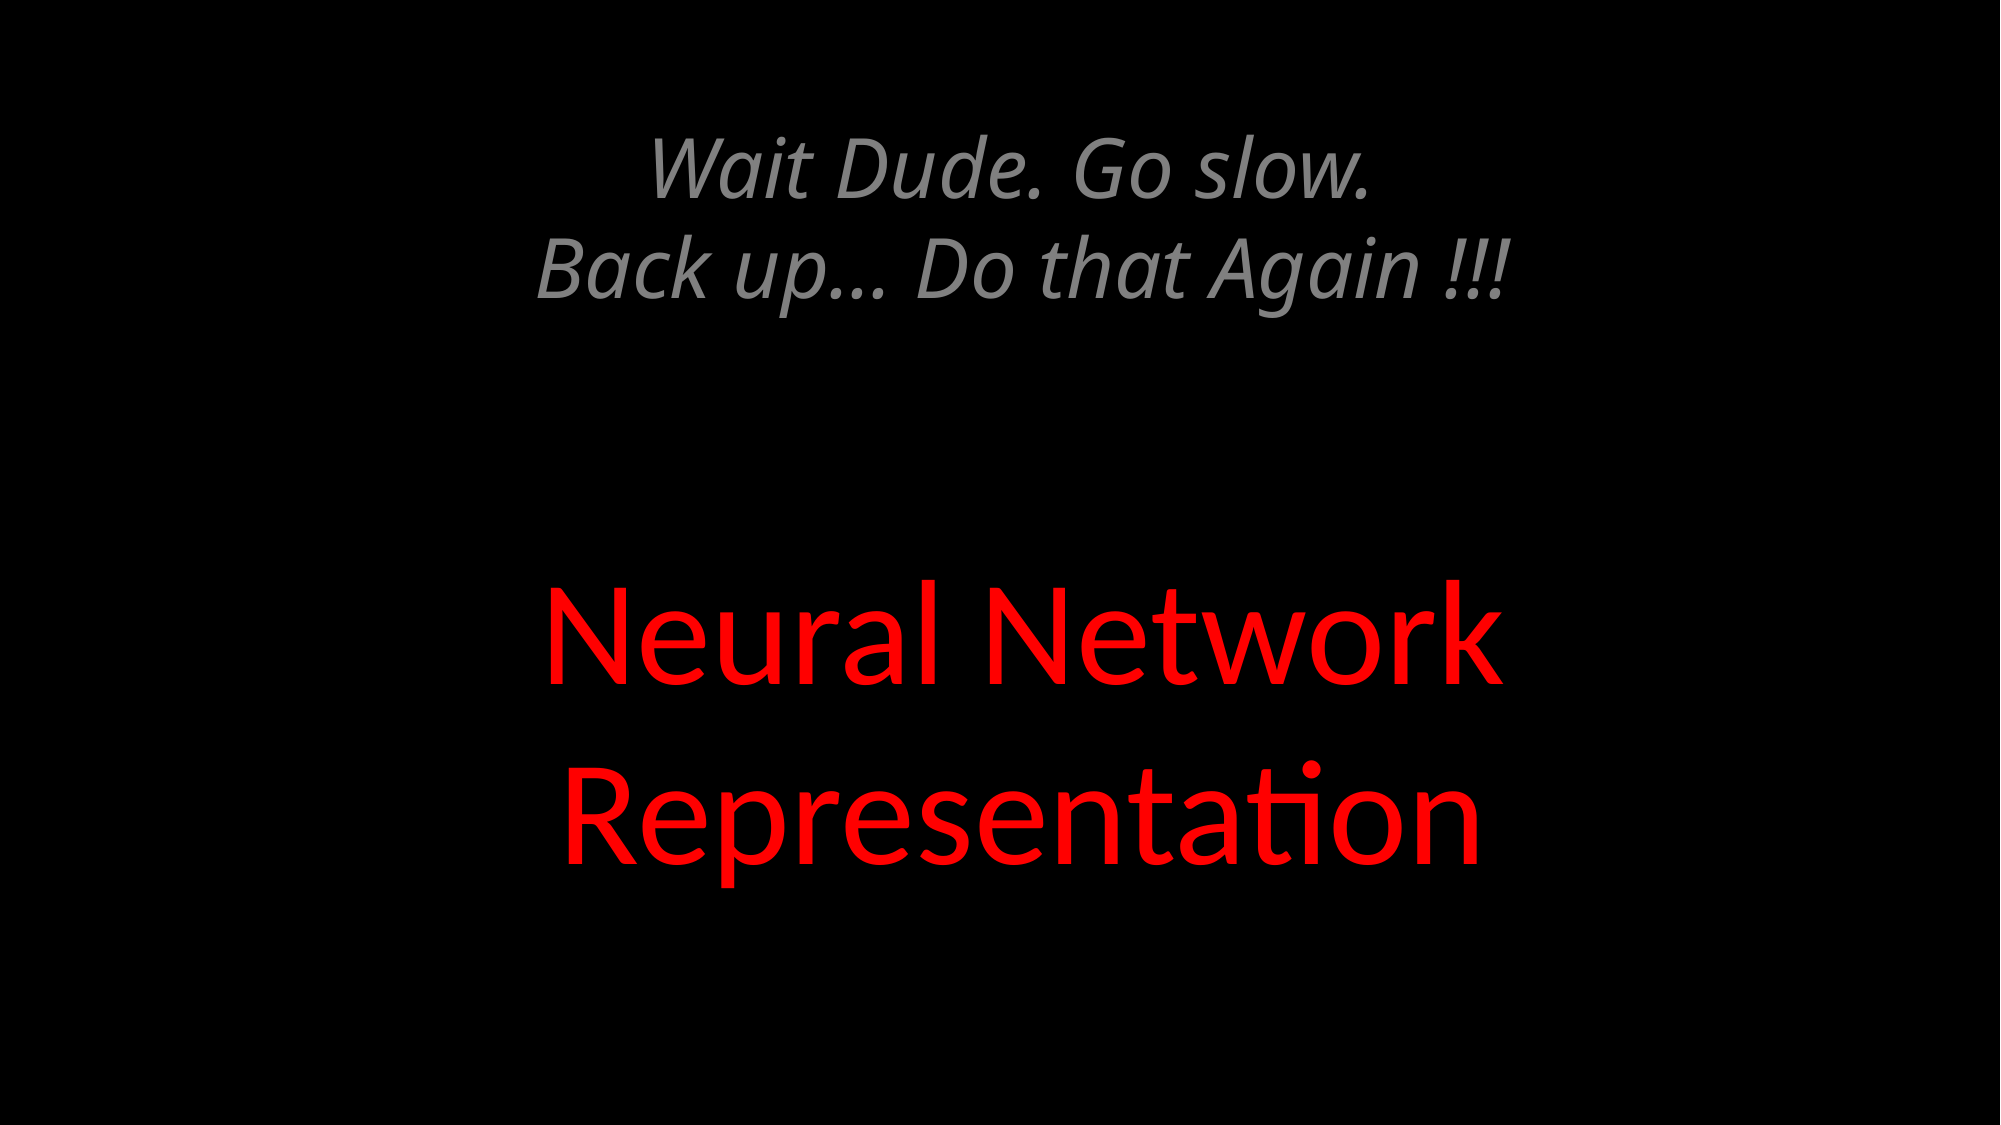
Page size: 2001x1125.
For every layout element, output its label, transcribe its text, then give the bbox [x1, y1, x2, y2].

text_box Wait Dude. Go slow. Back up... Do that Again !!! [285, 108, 1760, 323]
text_box Neural Network Representation [525, 526, 1521, 902]
